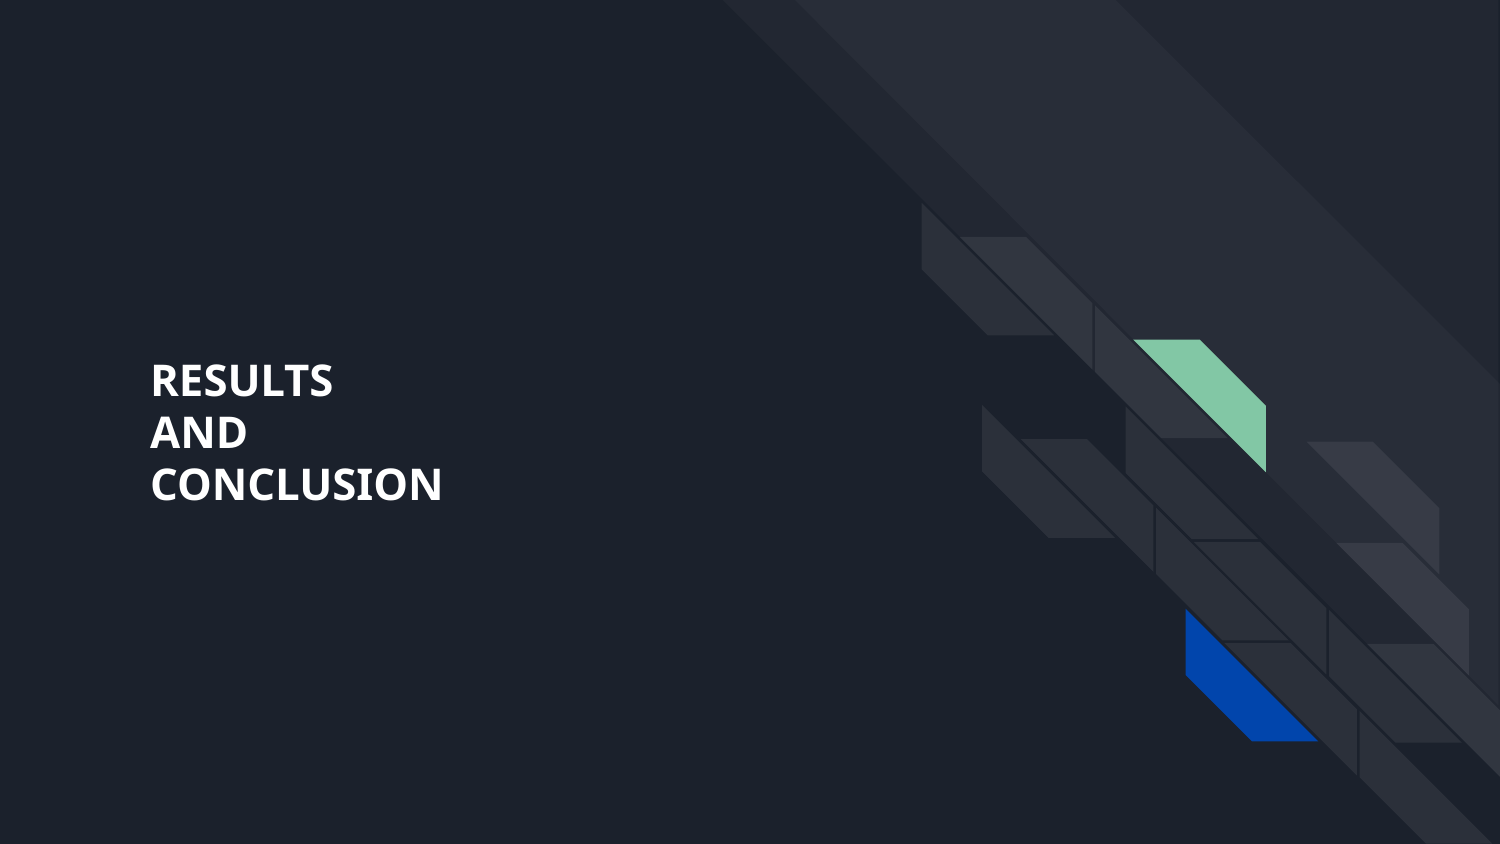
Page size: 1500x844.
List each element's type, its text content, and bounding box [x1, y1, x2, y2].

title RESULTS AND CONCLUSION [135, 336, 888, 526]
